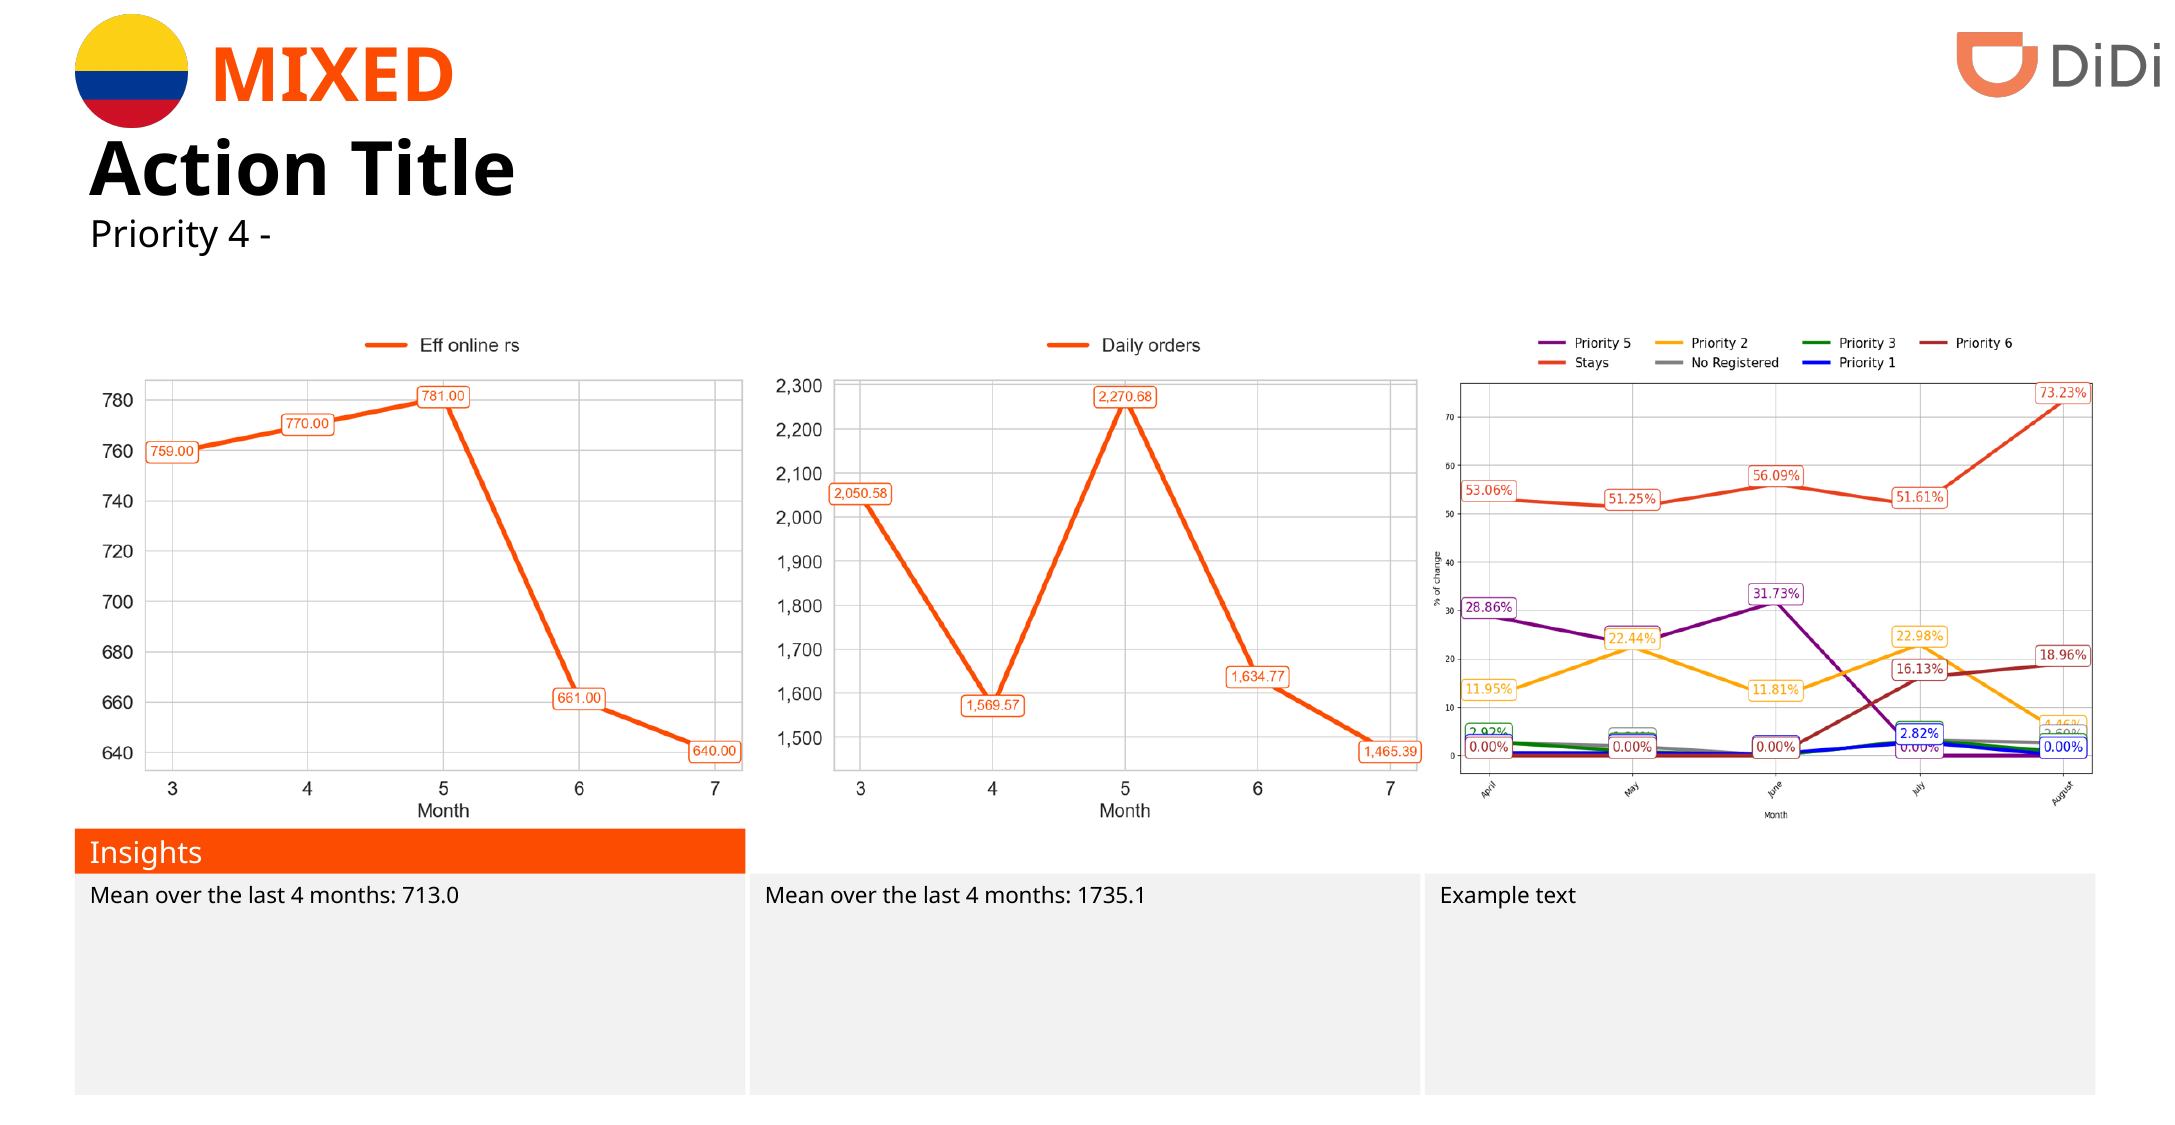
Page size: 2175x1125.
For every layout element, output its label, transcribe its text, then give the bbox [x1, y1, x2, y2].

text_box Example text [1424, 873, 2096, 1095]
text_box Action Title [74, 127, 2175, 202]
text_box Insights [74, 837, 746, 874]
text_box Priority 4 - [74, 202, 2175, 263]
picture [74, 322, 2101, 829]
picture [74, 14, 188, 128]
text_box Mean over the last 4 months: 713.0 [74, 874, 746, 1095]
text_box MIXED [194, 15, 1800, 127]
text_box Mean over the last 4 months: 1735.1 [749, 873, 1421, 1095]
picture [1949, 1, 2175, 129]
